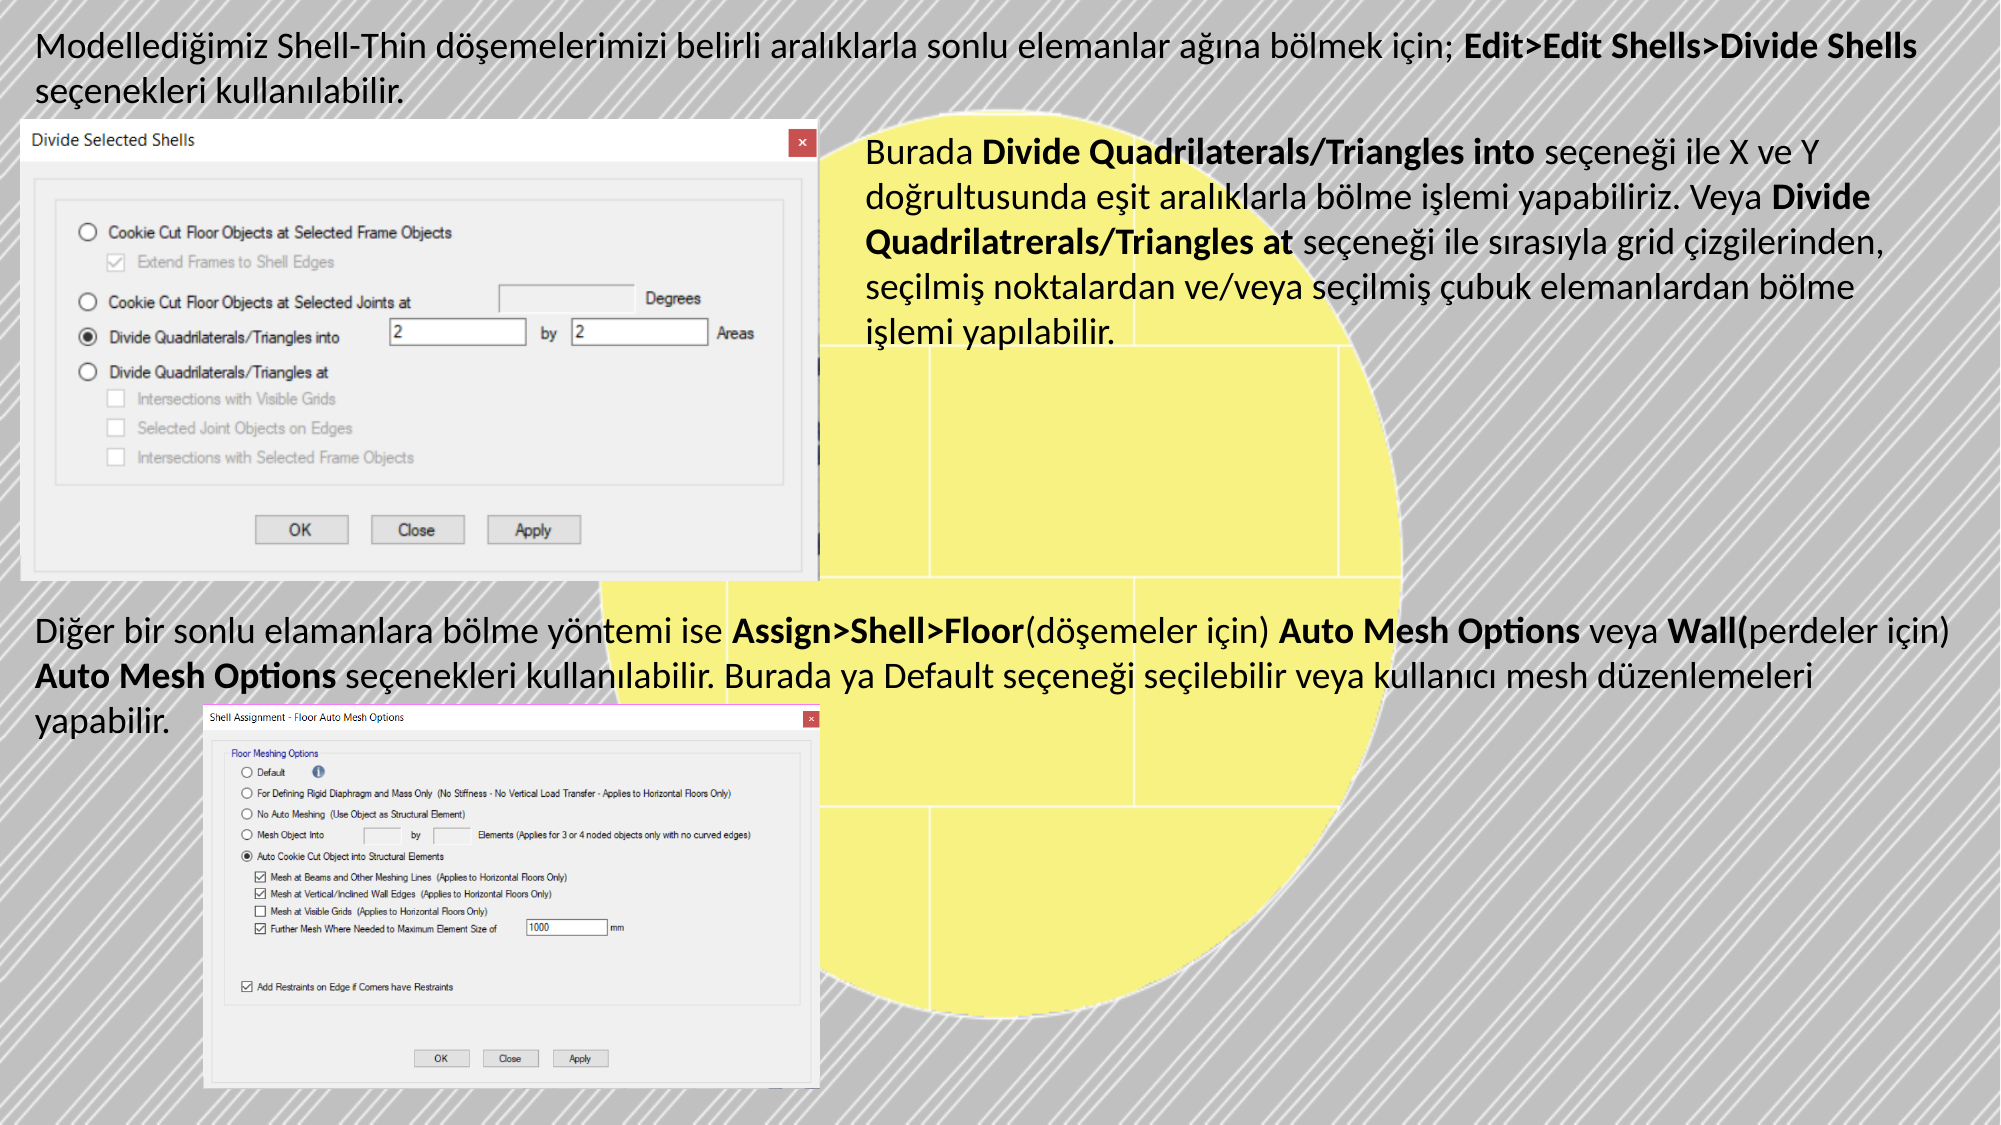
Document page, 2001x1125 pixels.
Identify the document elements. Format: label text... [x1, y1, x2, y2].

text_box Diğer bir sonlu elamanlara bölme yöntemi ise Assign>Shell>Floor(döşemeler için) Auto Mesh Options veya Wall(perdeler için) Auto Mesh Options seçenekleri kullanılabilir. Burada ya Default seçeneği seçilebilir veya kullanıcı mesh düzenlemeleri yapabilir. [19, 598, 1974, 749]
text_box Burada Divide Quadrilaterals/Triangles into seçeneği ile X ve Y doğrultusunda eşit aralıklarla bölme işlemi yapabiliriz. Veya Divide Quadrilatrerals/Triangles at seçeneği ile sırasıyla grid çizgilerinden, seçilmiş noktalardan ve/veya seçilmiş çubuk elemanlardan bölme işlemi yapılabilir. [850, 119, 1937, 359]
picture [0, 0, 2001, 1125]
text_box Modellediğimiz Shell-Thin döşemelerimizi belirli aralıklarla sonlu elemanlar ağına bölmek için; Edit>Edit Shells>Divide Shells seçenekleri kullanılabilir. [19, 13, 1974, 118]
